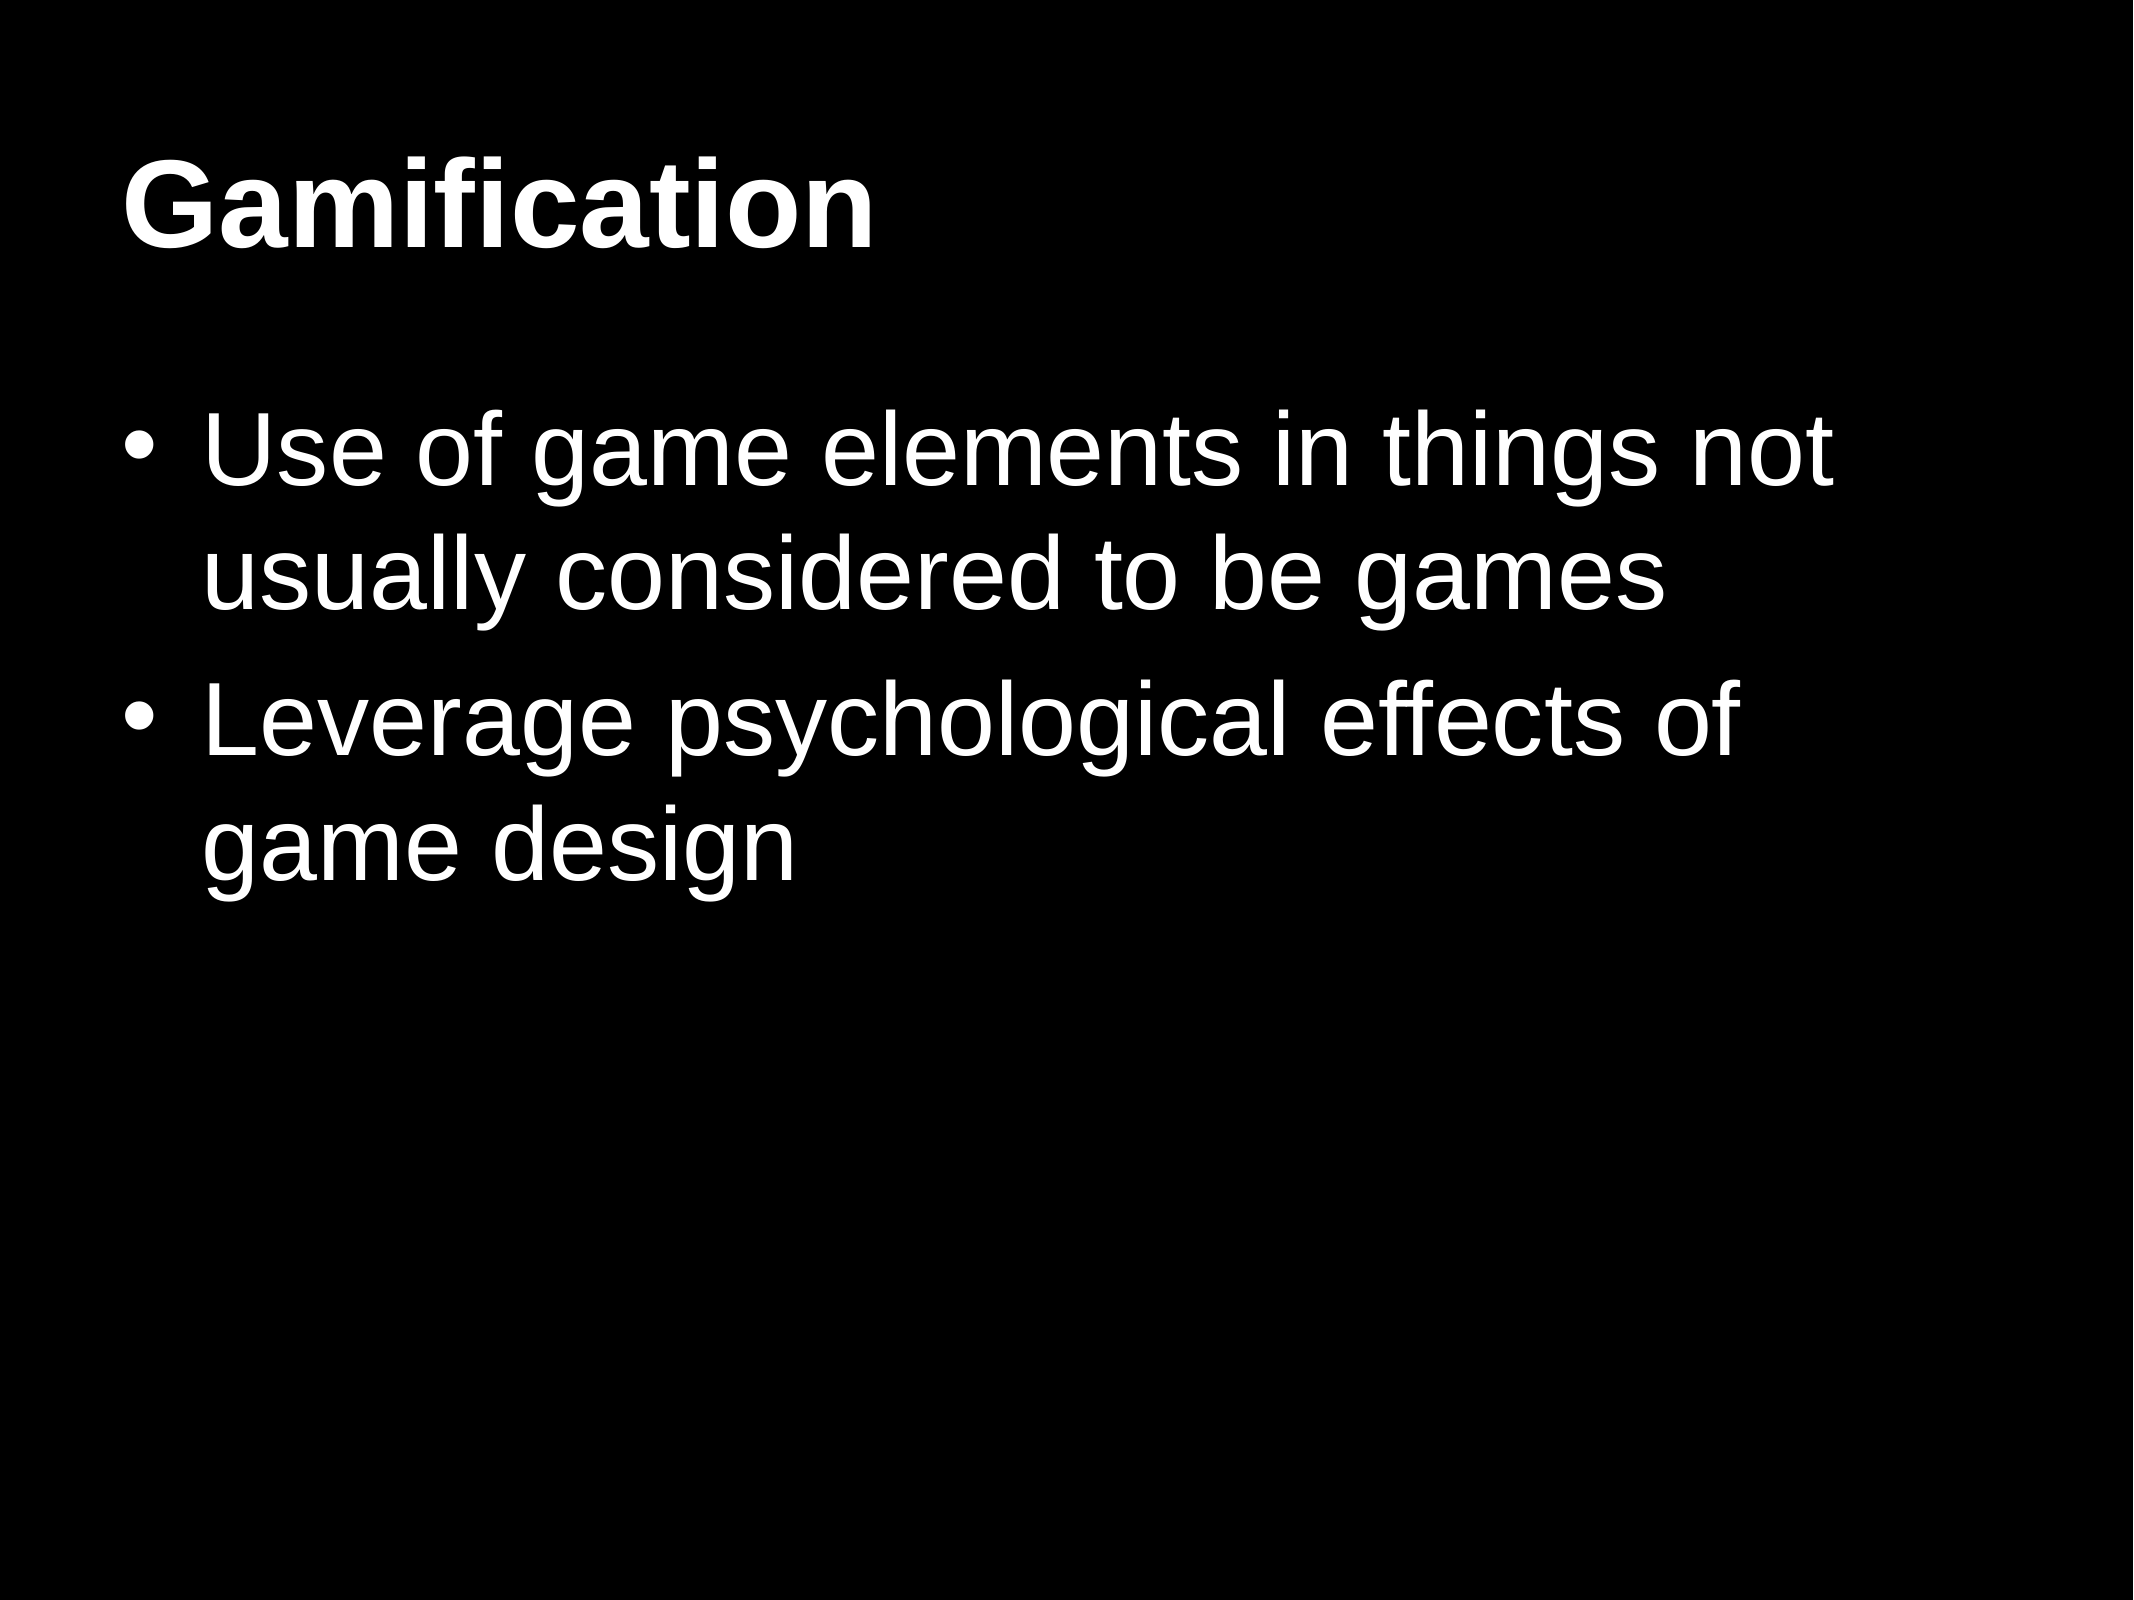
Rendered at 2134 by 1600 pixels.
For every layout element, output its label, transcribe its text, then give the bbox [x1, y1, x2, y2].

list Use of game elements in things not usually considered to be games Leverage psychological effects of game design [106, 373, 2027, 1430]
title Gamification [106, 64, 2027, 331]
